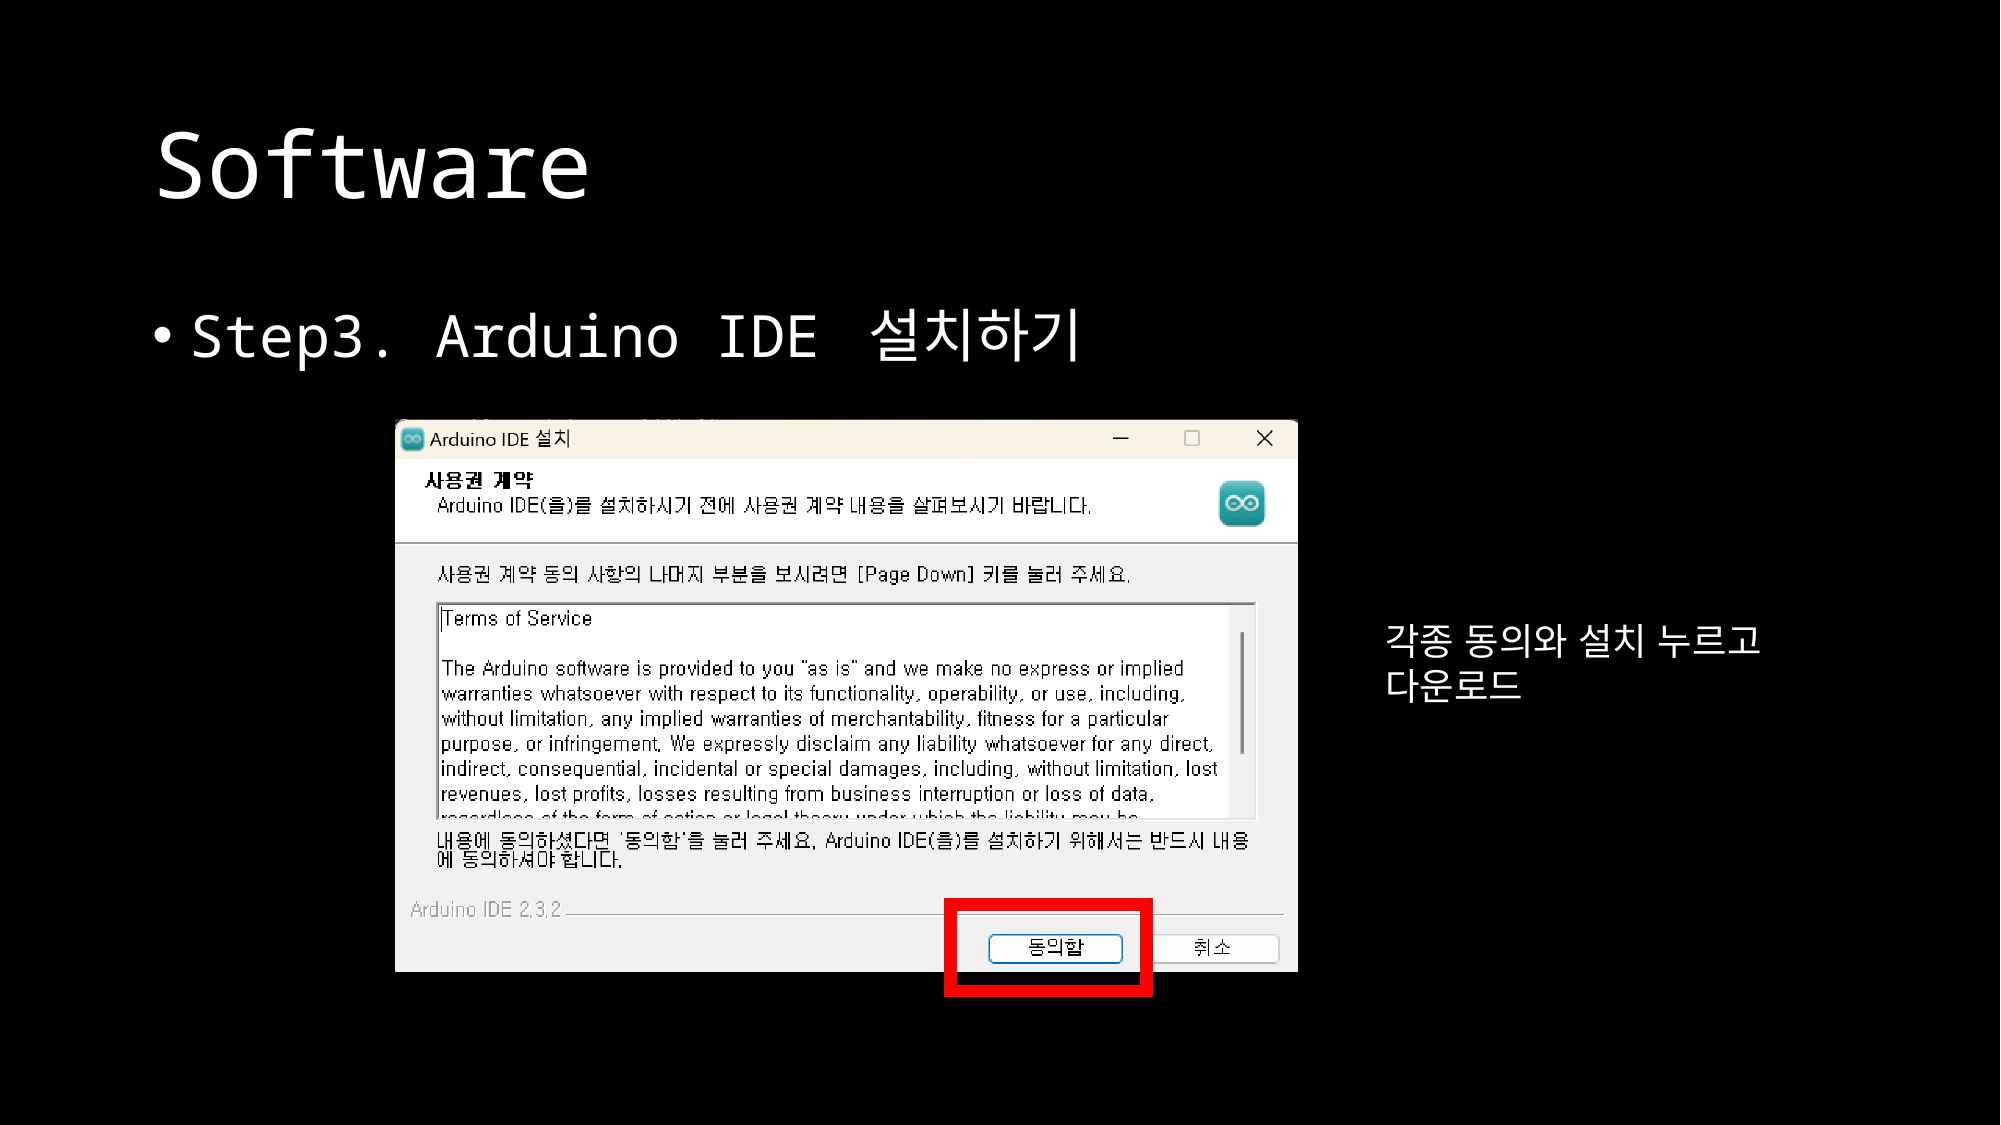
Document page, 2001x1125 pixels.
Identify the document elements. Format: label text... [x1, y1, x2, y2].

text_box [949, 972, 1148, 993]
list Step3. Arduino IDE 설치하기 [137, 299, 1863, 1014]
picture [394, 419, 1298, 972]
text_box 각종 동의와 설치 누르고 다운로드 [1370, 610, 1839, 716]
title Software [137, 59, 1863, 278]
